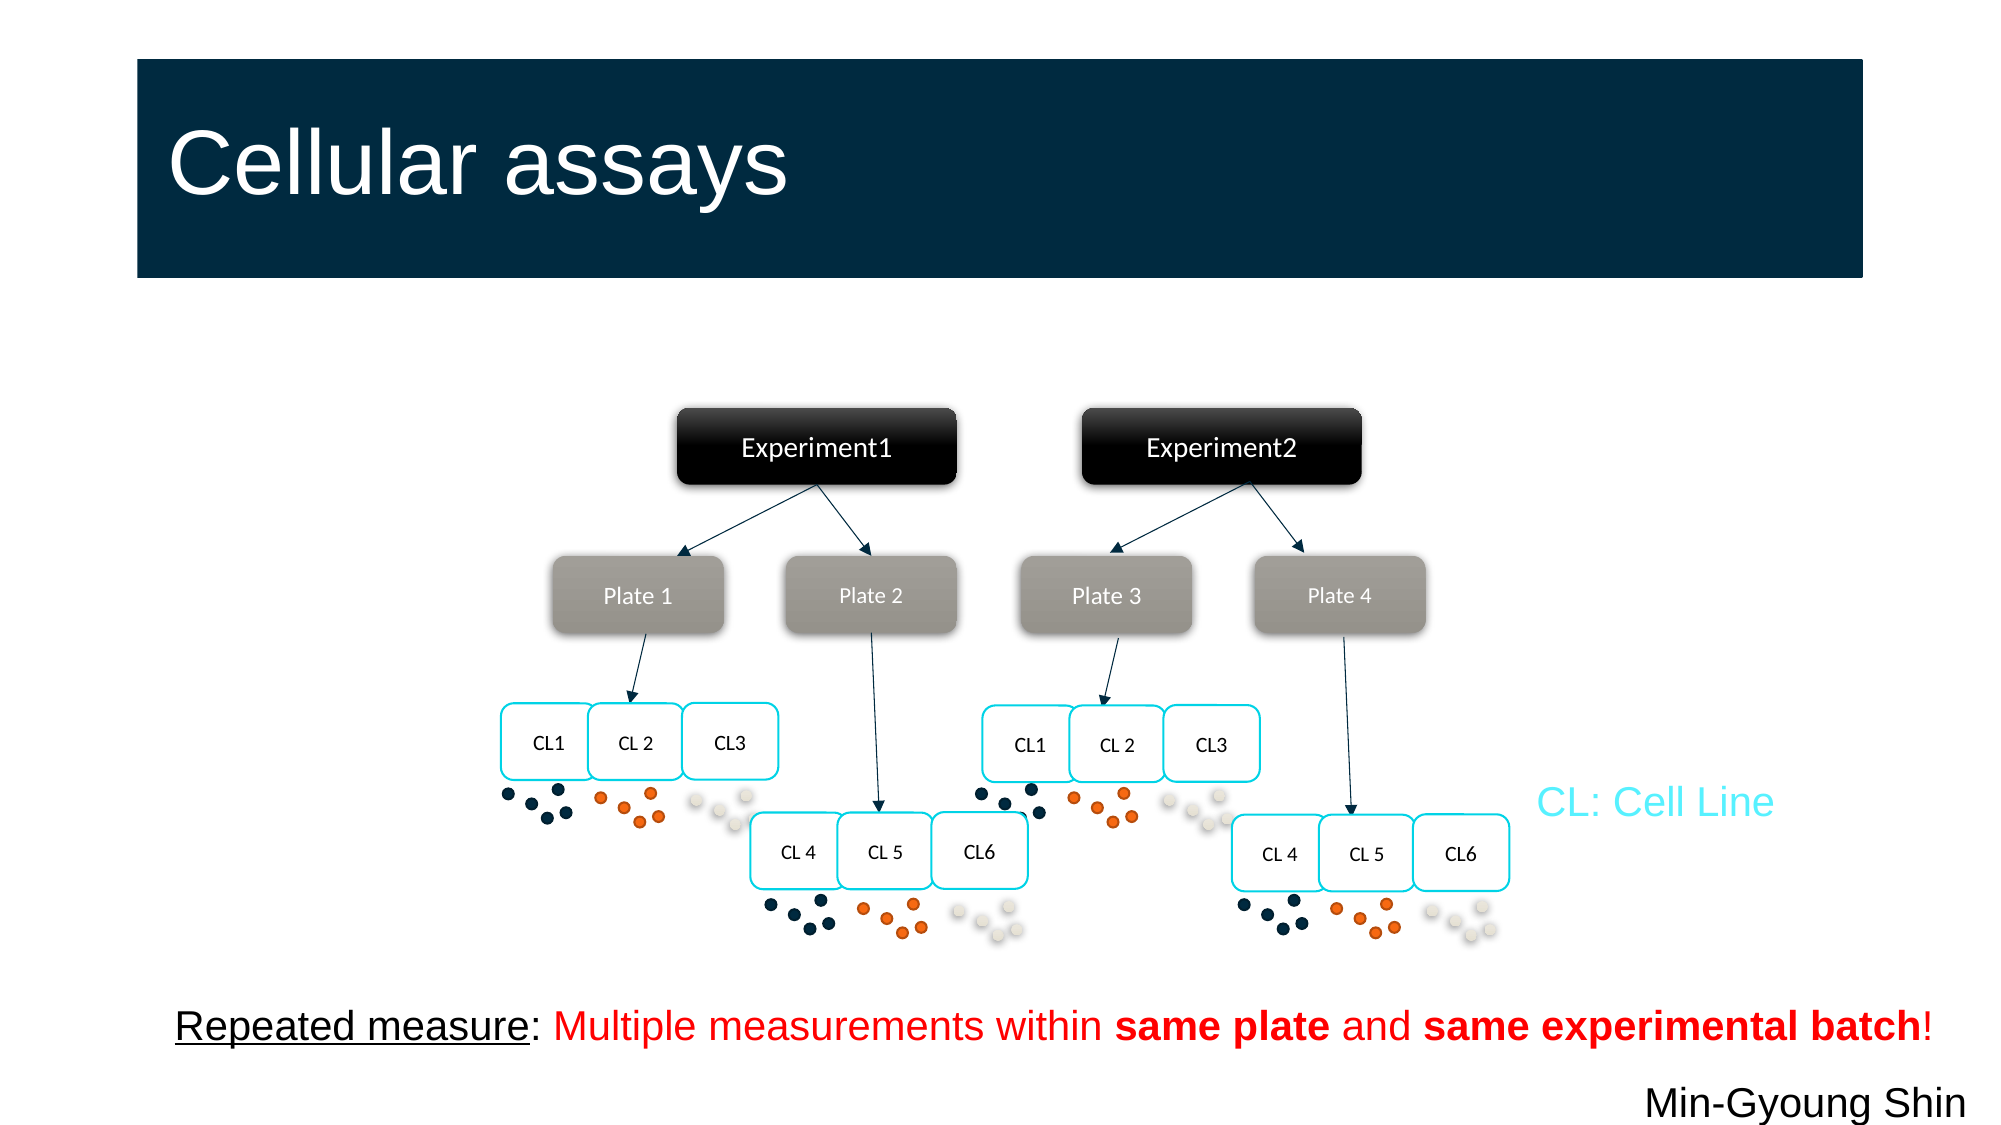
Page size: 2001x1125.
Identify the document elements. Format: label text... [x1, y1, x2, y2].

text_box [500, 407, 1510, 941]
text_box CL: Cell Line [1521, 724, 1672, 875]
title Cellular assays [137, 59, 1863, 278]
text_box Min-Gyoung Shin [1629, 1025, 1780, 1125]
text_box Repeated measure: Multiple measurements within same plate and same experimental batch! [159, 948, 310, 1099]
